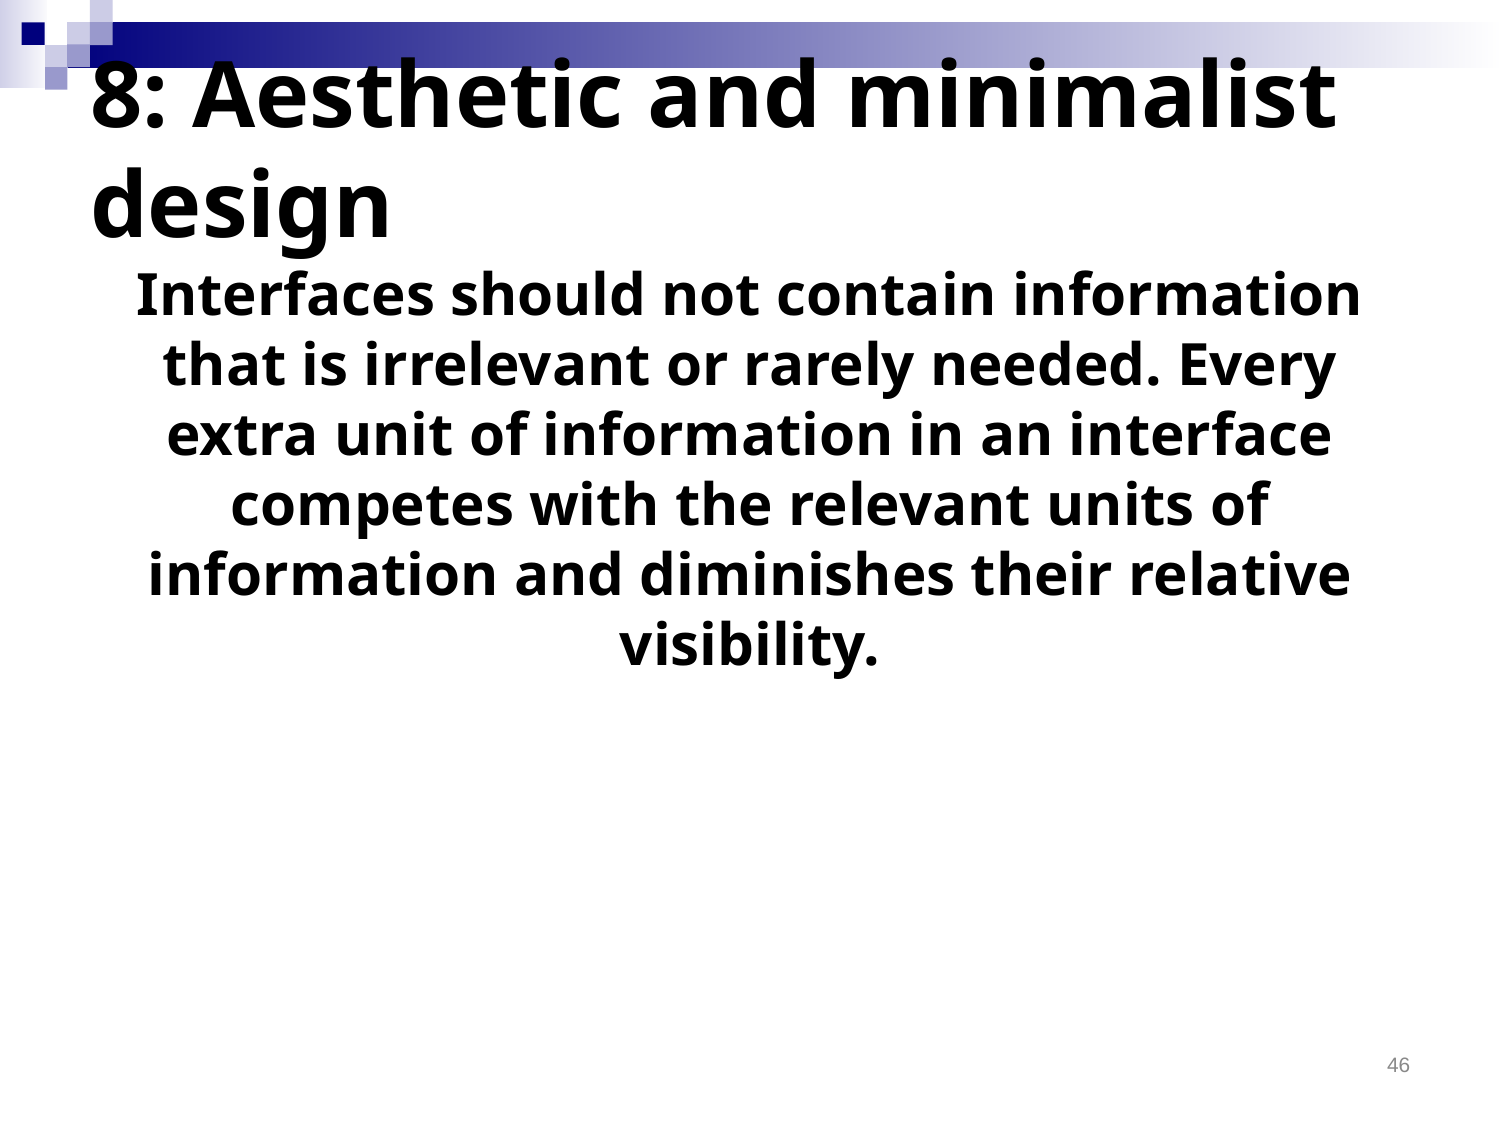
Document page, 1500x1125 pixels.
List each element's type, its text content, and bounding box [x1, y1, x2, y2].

list Interfaces should not contain information that is irrelevant or rarely needed. Every extra unit of information in an interface competes with the relevant units of information and diminishes their relative visibility. [75, 249, 1425, 1013]
title 8: Aesthetic and minimalist design [75, 67, 1425, 225]
slide_number 46 [1074, 1037, 1425, 1091]
